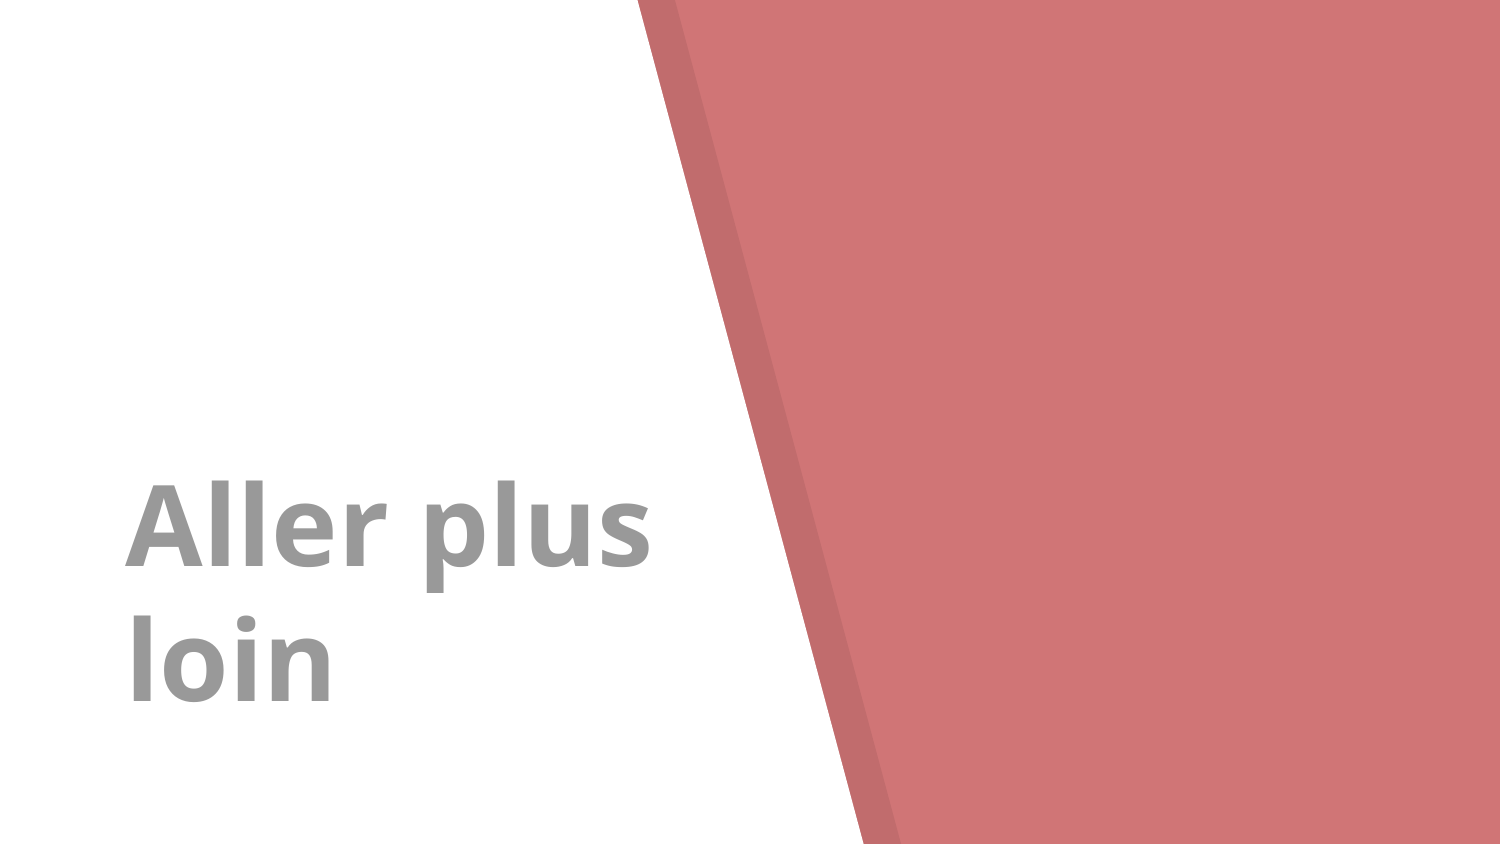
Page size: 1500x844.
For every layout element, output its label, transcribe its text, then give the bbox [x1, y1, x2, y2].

title Aller plus loin [110, 248, 670, 739]
